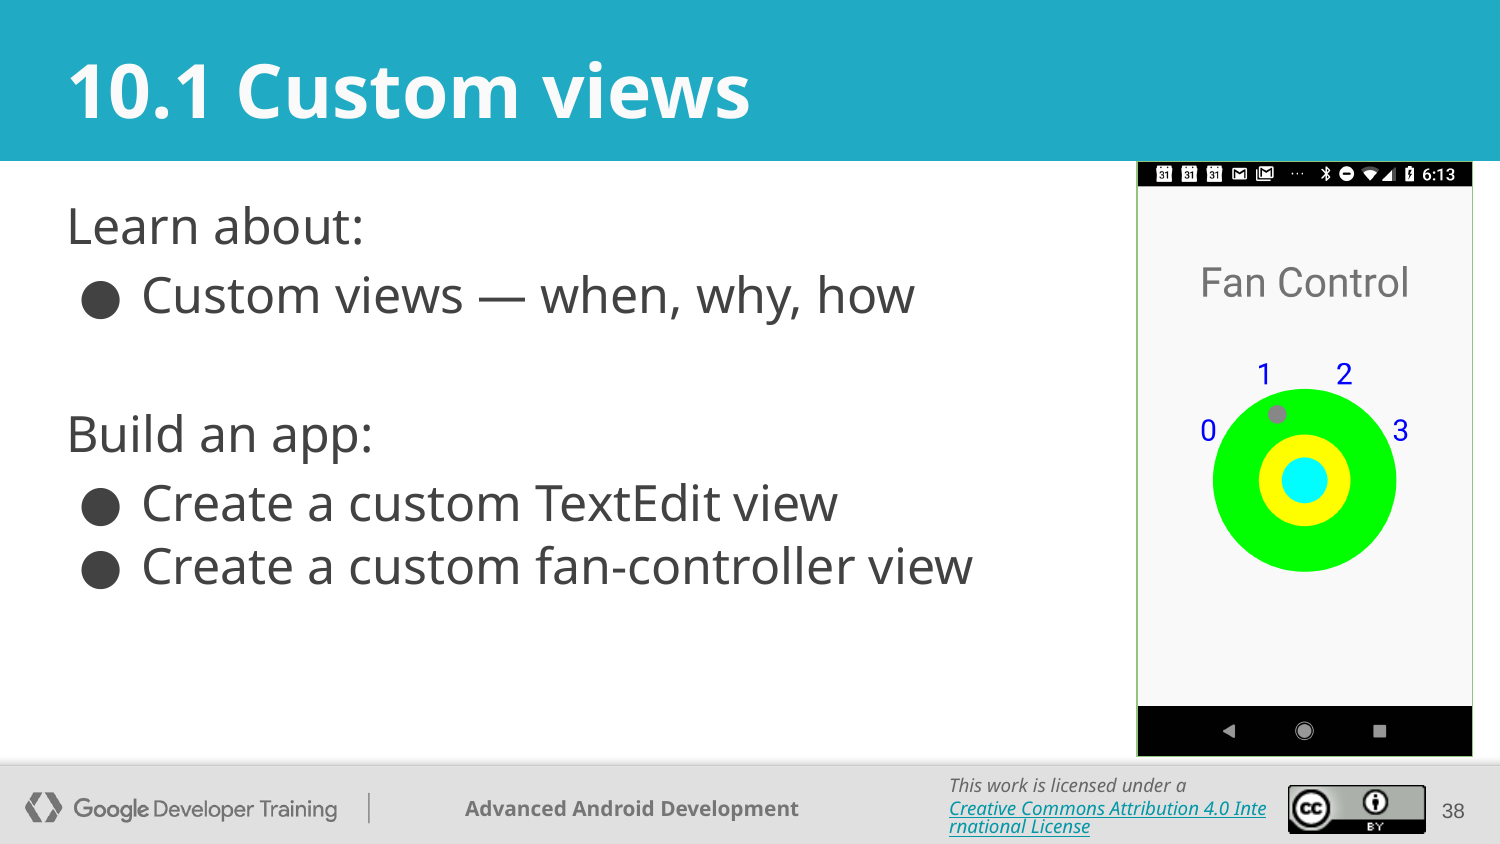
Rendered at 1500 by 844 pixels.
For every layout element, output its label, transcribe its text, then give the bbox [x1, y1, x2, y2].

picture [0, 161, 1500, 844]
list Learn about: Custom views — when, why, how Build an app: Create a custom TextEdit view Create a custom fan-controller view [51, 176, 1122, 737]
title 10.1 Custom views [51, 28, 1449, 122]
slide_number ‹#› [1389, 777, 1480, 842]
